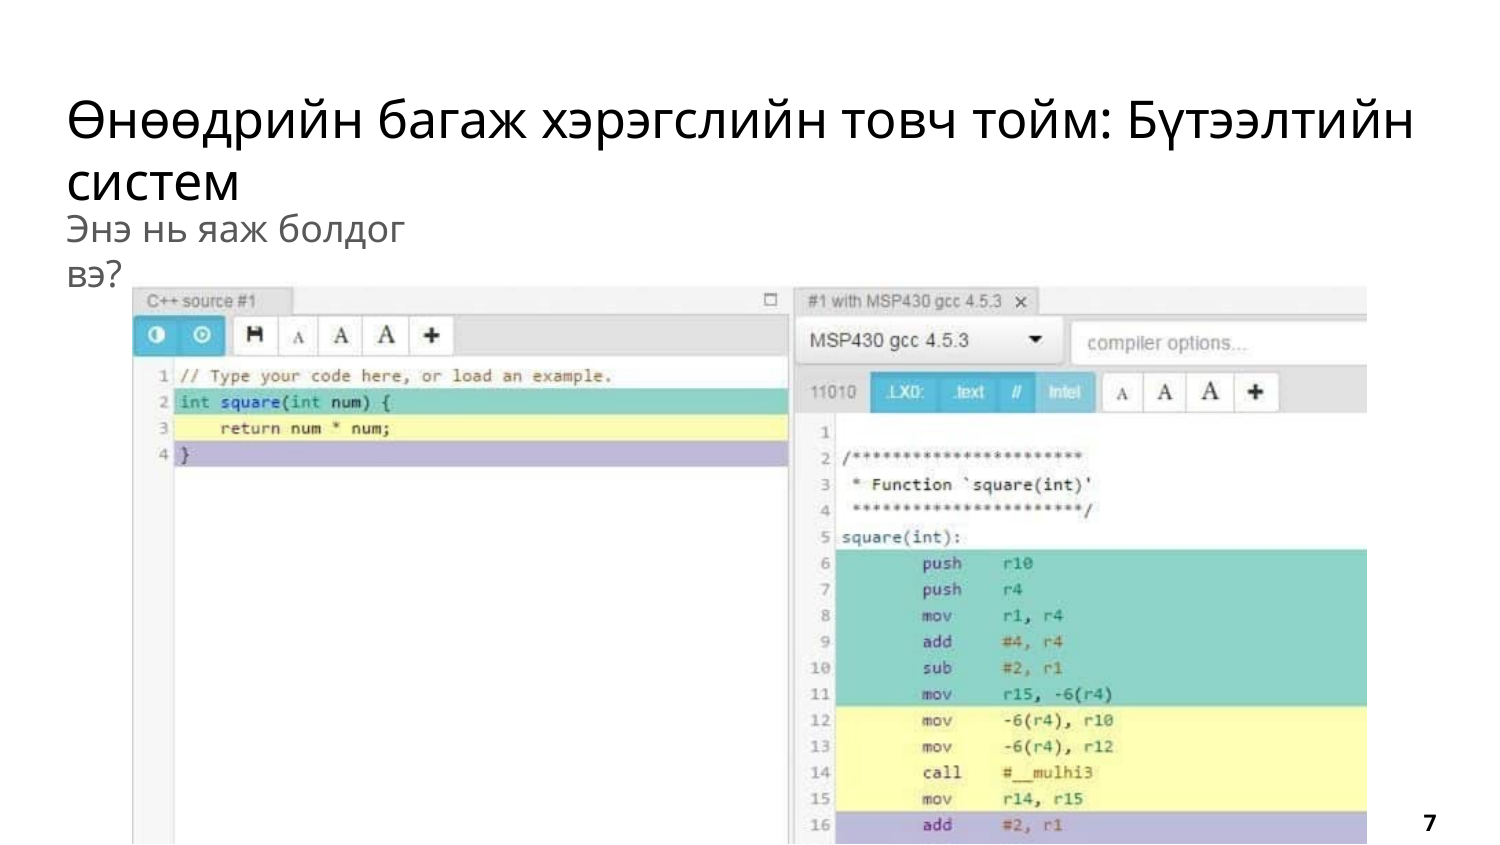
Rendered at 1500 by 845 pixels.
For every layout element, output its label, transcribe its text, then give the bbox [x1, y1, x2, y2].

picture [132, 281, 1368, 845]
slide_number 7 [1417, 808, 1498, 837]
text_box Өнөөдрийн багаж хэрэгслийн товч тойм: Бүтээлтийн систем [64, 84, 1436, 212]
text_box Энэ нь яаж болдог вэ? [64, 203, 462, 296]
